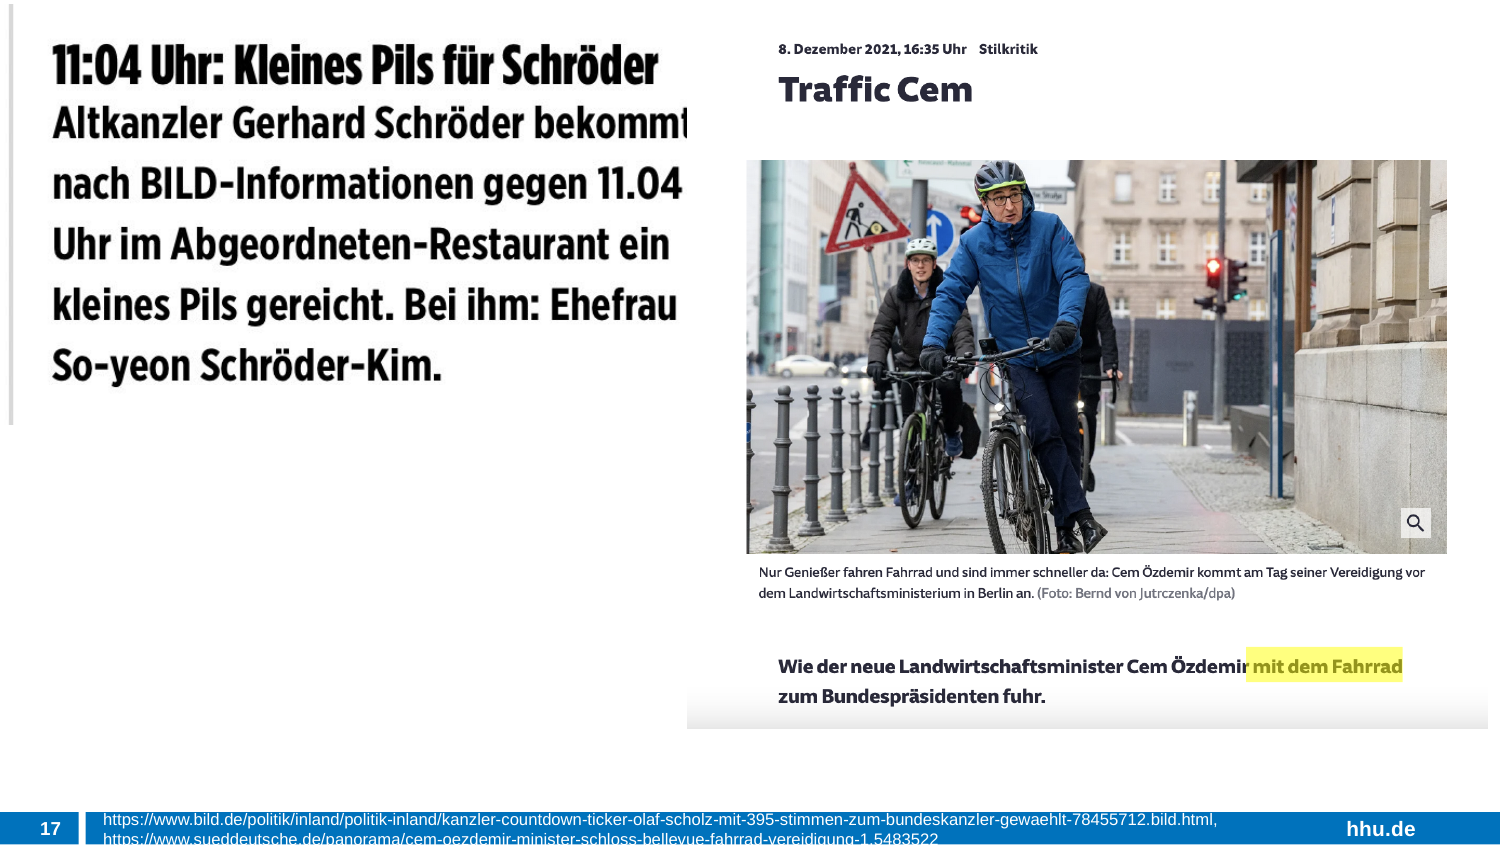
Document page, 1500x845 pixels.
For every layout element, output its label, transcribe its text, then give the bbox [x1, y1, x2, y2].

slide_number 17 [5, 816, 62, 841]
footer https://www.bild.de/politik/inland/politik-inland/kanzler-countdown-ticker-olaf-scholz-mit-395-stimmen-zum-bundeskanzler-gewaehlt-78455712.bild.html, https://www.sueddeutsche.de/panorama/cem-oezdemir-minister-schloss-bellevue-fahrrad-vereidigung-1.5483522 [103, 816, 1273, 841]
picture [0, 4, 1488, 729]
